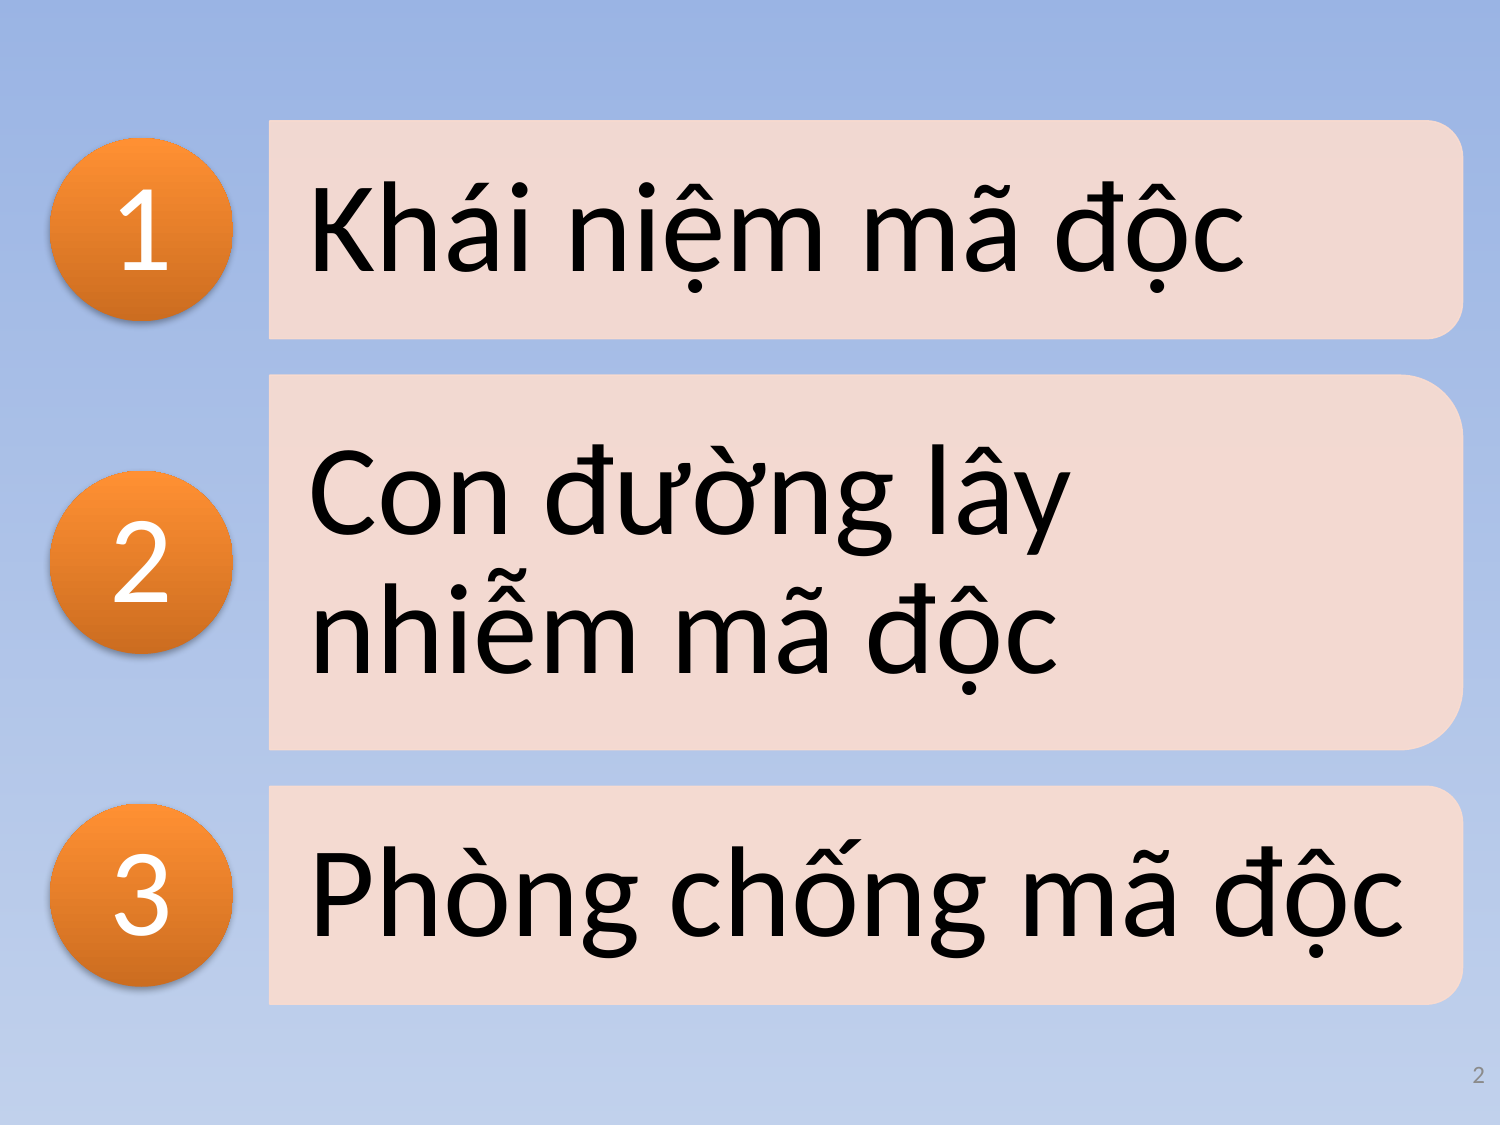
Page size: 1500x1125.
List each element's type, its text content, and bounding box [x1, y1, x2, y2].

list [49, 37, 1463, 1088]
slide_number 2 [1399, 1023, 1500, 1125]
